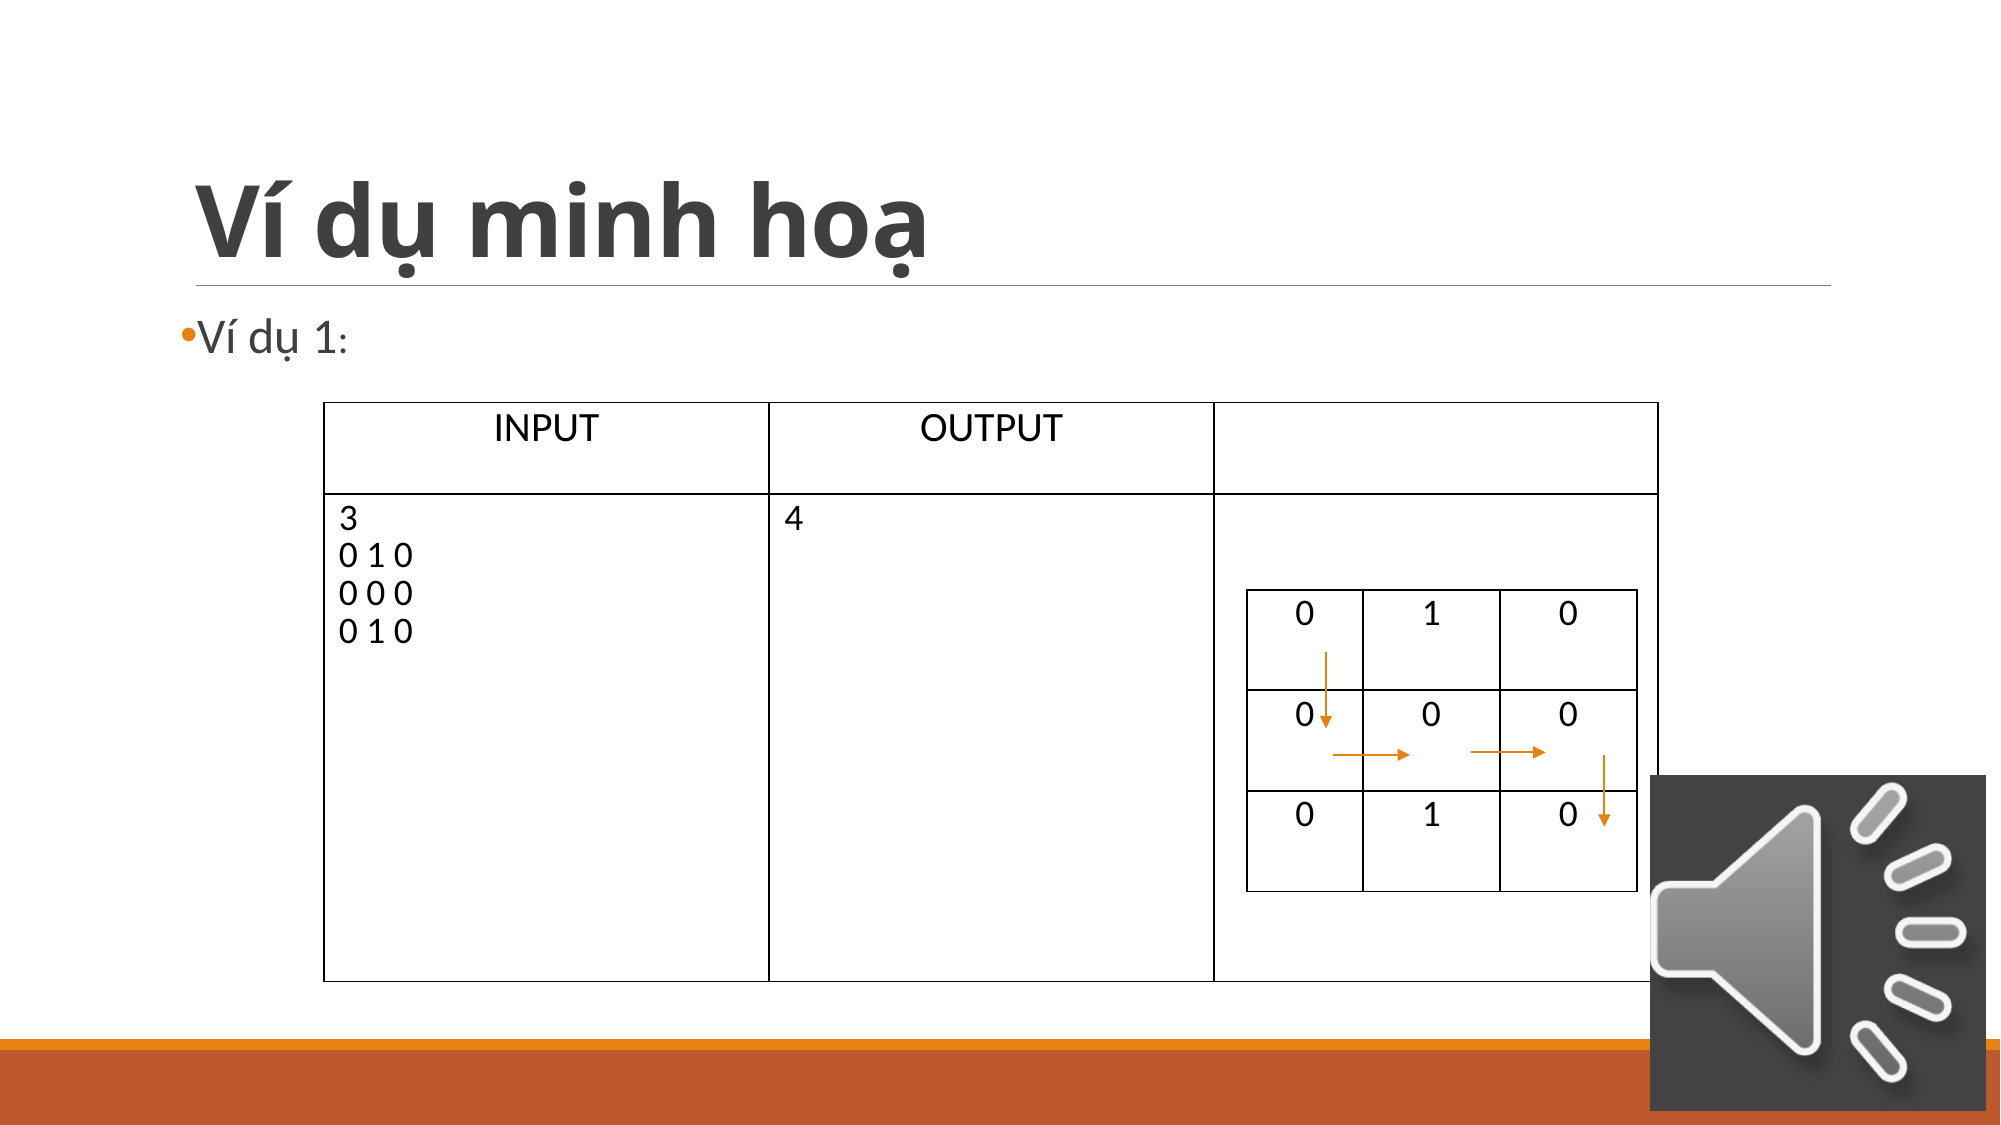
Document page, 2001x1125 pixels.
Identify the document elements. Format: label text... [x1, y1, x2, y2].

table_cell 1 [1364, 792, 1499, 891]
table_header 1 [1364, 591, 1499, 689]
title Ví dụ minh hoạ [180, 47, 1830, 285]
table_header 0 [1501, 591, 1636, 689]
picture [1648, 773, 1987, 1112]
table_cell 0 [1364, 691, 1499, 790]
table_cell 0 [1501, 691, 1636, 790]
list Ví dụ 1: [180, 302, 1830, 963]
table_cell 0 [1248, 691, 1362, 790]
table_cell 0 [1501, 792, 1636, 891]
table_header 0 [1248, 591, 1362, 689]
table_header OUTPUT [770, 403, 1213, 493]
table_cell 4 [770, 495, 1213, 981]
table_cell 0 [1248, 792, 1362, 891]
table_header [1215, 403, 1657, 493]
table_cell [1215, 495, 1657, 981]
table_cell 3 0 1 0 0 0 0 0 1 0 [325, 495, 768, 981]
table_header INPUT [325, 403, 768, 493]
